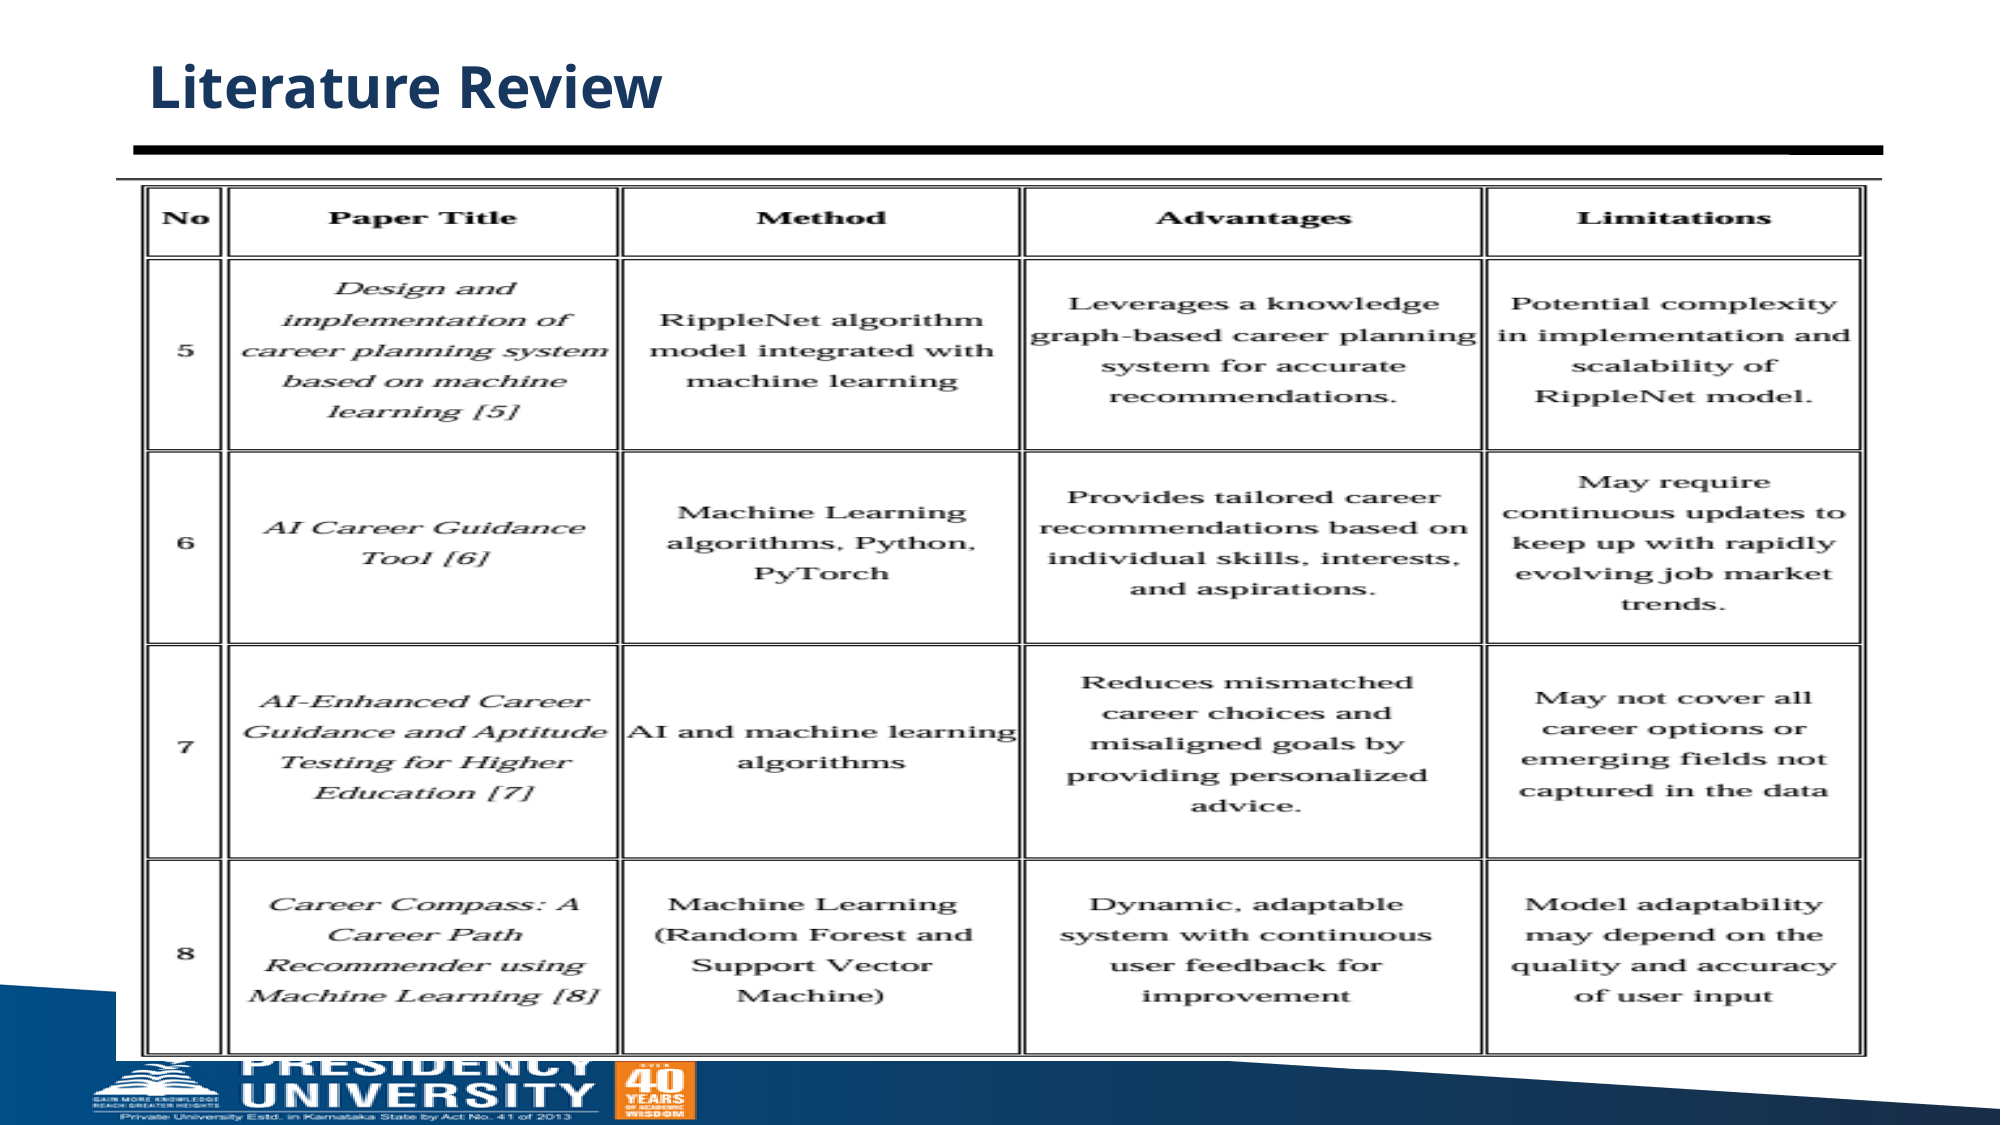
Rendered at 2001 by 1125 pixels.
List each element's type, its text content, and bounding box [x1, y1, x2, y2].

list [115, 178, 1883, 1061]
picture [0, 982, 2000, 1125]
title Literature Review [133, 45, 1884, 125]
